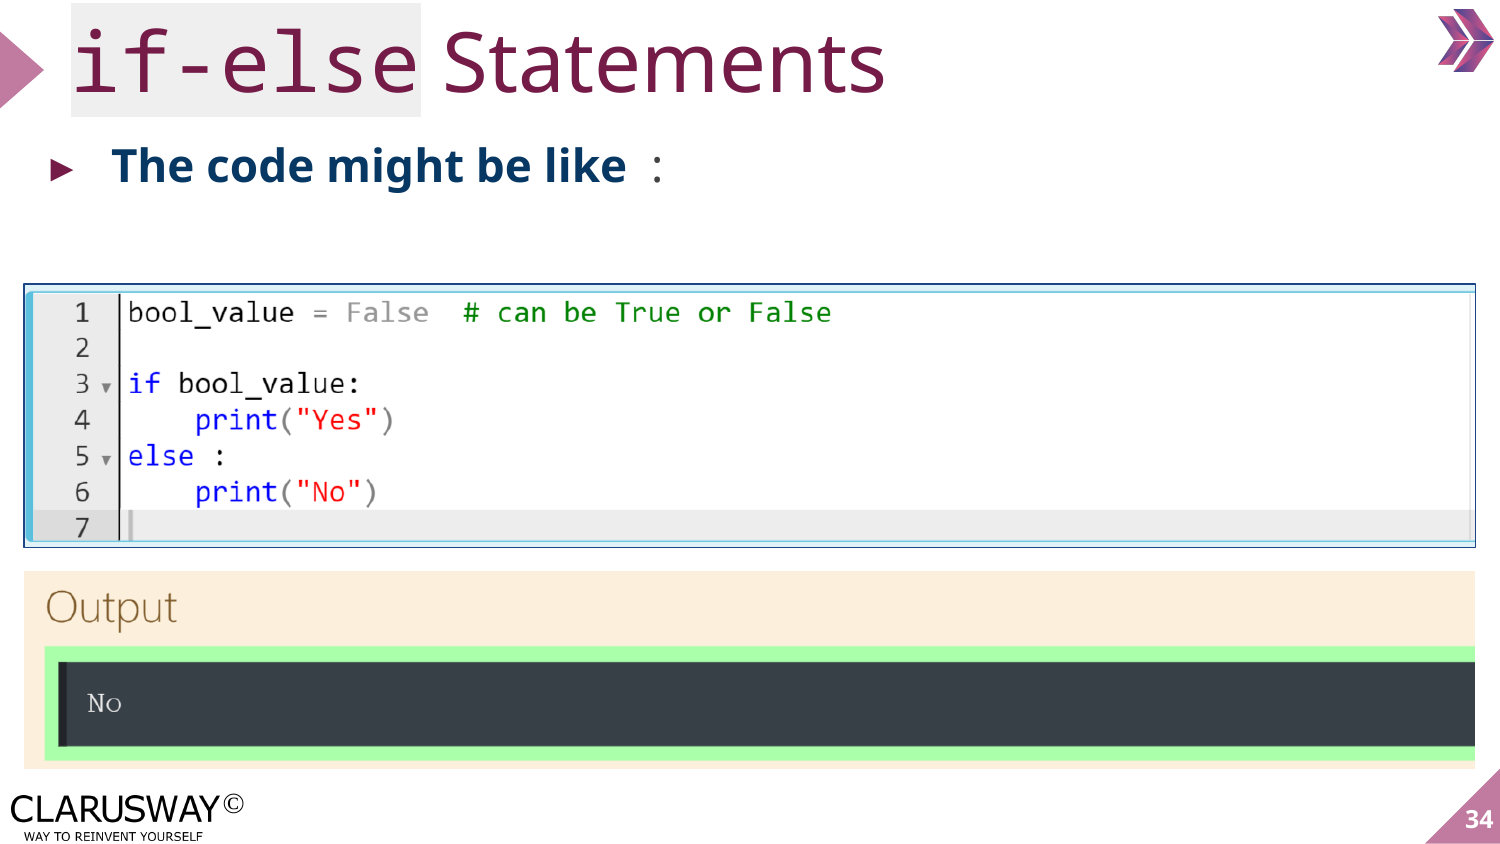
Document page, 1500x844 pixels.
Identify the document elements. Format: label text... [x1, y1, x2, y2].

picture [24, 571, 1476, 769]
picture [24, 284, 1476, 548]
title if-else Statements [70, 28, 1376, 131]
picture [1438, 9, 1494, 72]
slide_number ‹#› [1418, 760, 1494, 838]
subtitle The code might be like : [36, 131, 1402, 260]
picture [11, 795, 220, 841]
